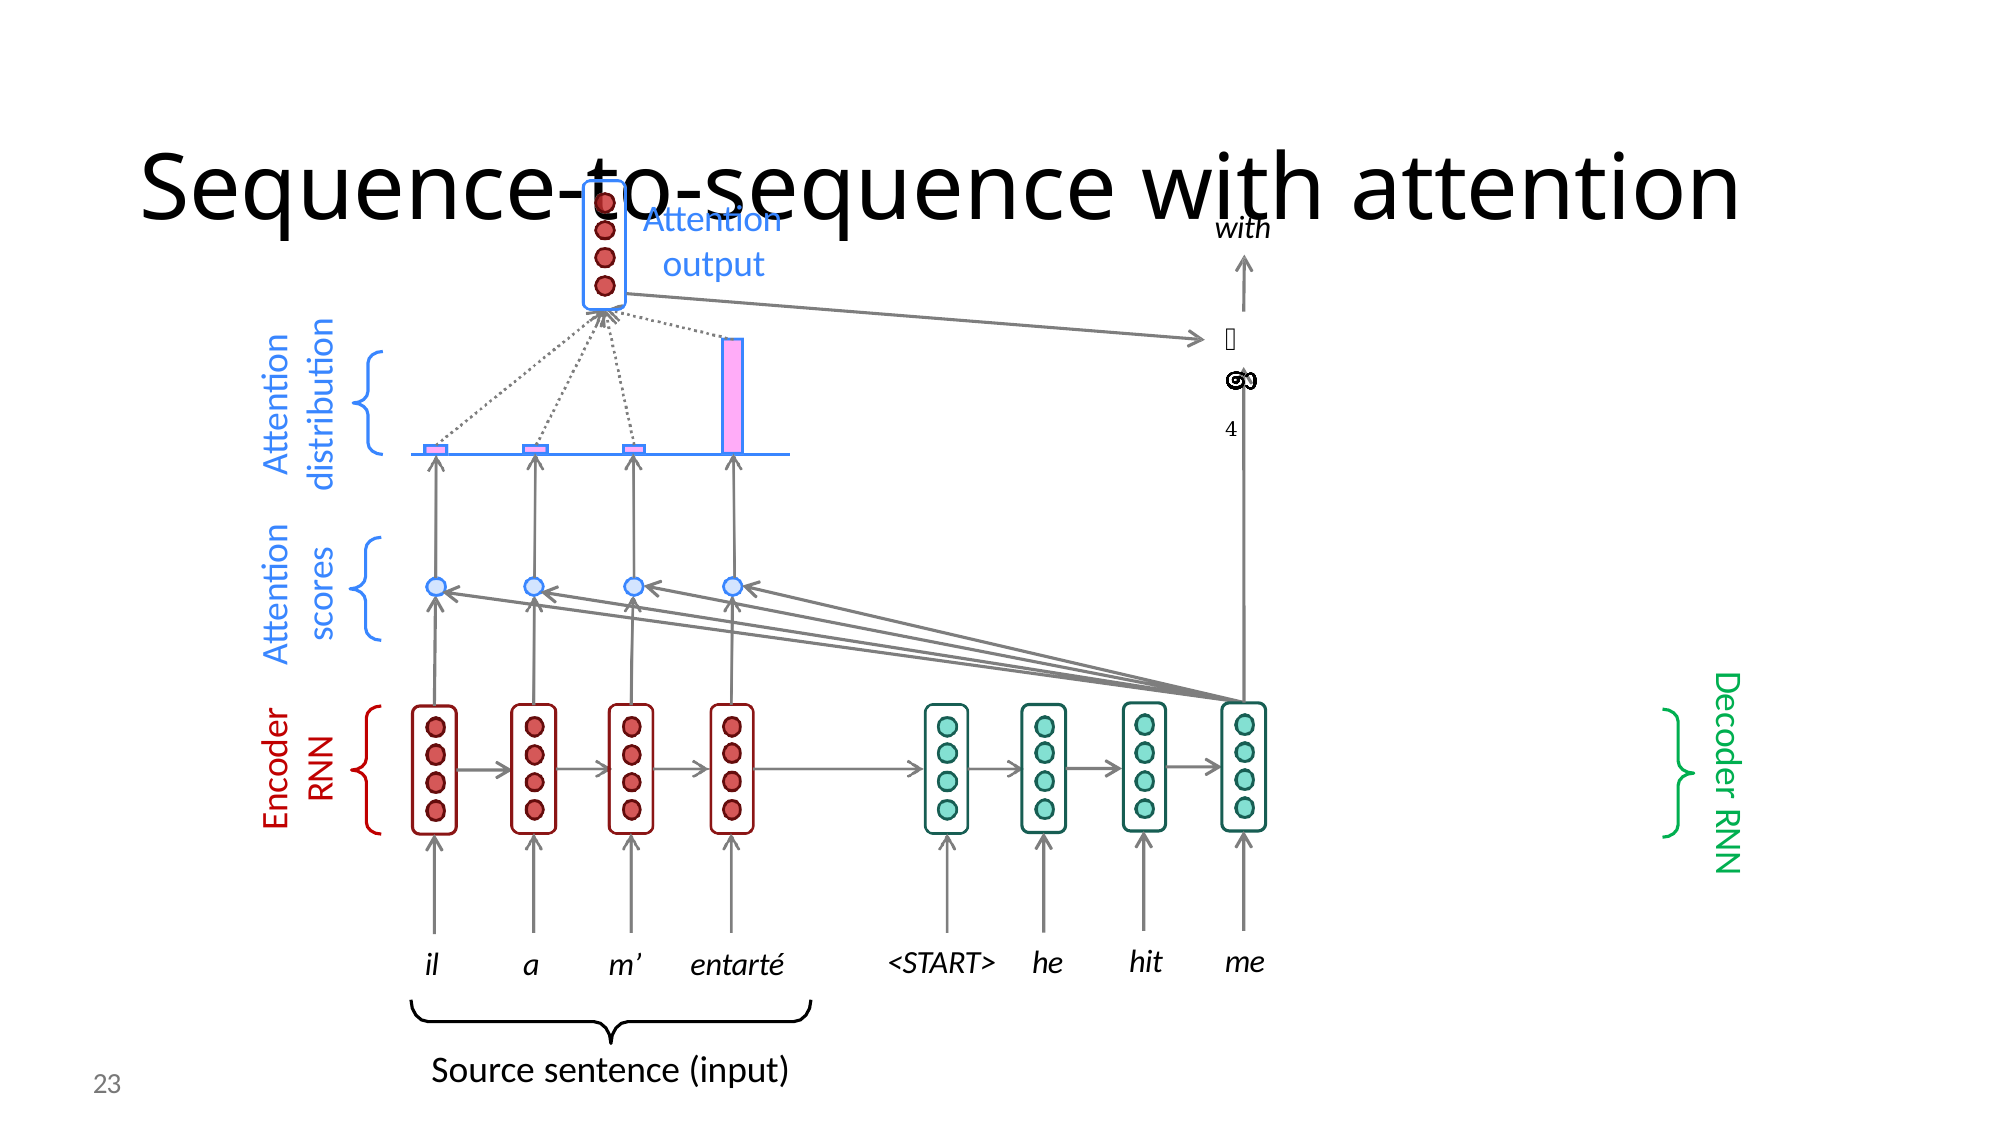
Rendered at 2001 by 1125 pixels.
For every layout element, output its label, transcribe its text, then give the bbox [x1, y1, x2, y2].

text_box Decoder RNN [1704, 668, 1747, 879]
slide_number 23 [51, 757, 122, 1125]
text_box [350, 537, 382, 641]
text_box with [1245, 203, 1276, 245]
text_box Source sentence (input) [429, 1052, 797, 1090]
text_box [1245, 255, 1254, 291]
title Sequence-to-sequence with attention [137, 59, 1863, 278]
text_box il [422, 940, 443, 982]
text_box [351, 706, 382, 835]
text_box me [1222, 937, 1270, 979]
text_box m’ entarté [606, 940, 789, 982]
text_box Encoder RNN [257, 704, 345, 834]
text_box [625, 291, 1268, 934]
text_box [1662, 709, 1694, 838]
text_box Attention scores [257, 520, 345, 668]
text_box <START> he [884, 938, 1066, 981]
text_box Attention distribution [257, 311, 345, 494]
text_box a [520, 940, 542, 982]
text_box hit [1127, 938, 1168, 980]
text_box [408, 179, 1245, 935]
text_box [353, 351, 383, 455]
text_box [410, 999, 811, 1044]
